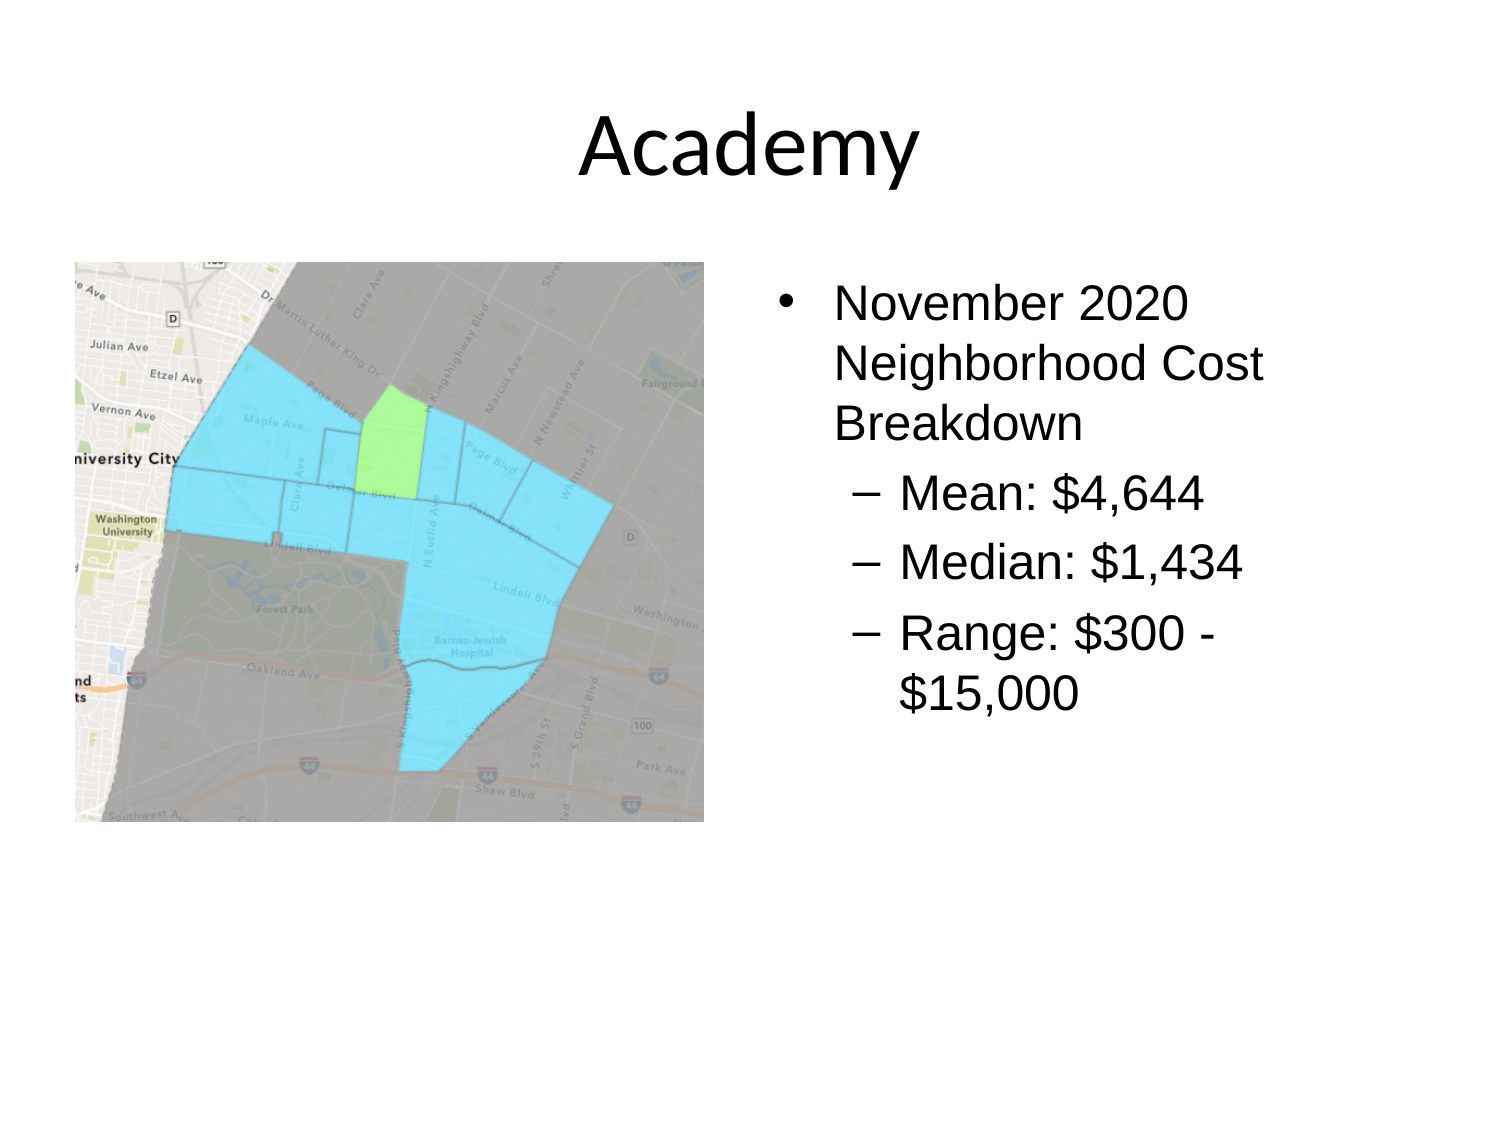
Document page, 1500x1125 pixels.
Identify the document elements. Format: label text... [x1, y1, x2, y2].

title Academy [75, 45, 1425, 233]
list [74, 262, 704, 823]
list November 2020 Neighborhood Cost Breakdown Mean: $4,644 Median: $1,434 Range: $300 - $15,000 [762, 262, 1425, 1005]
